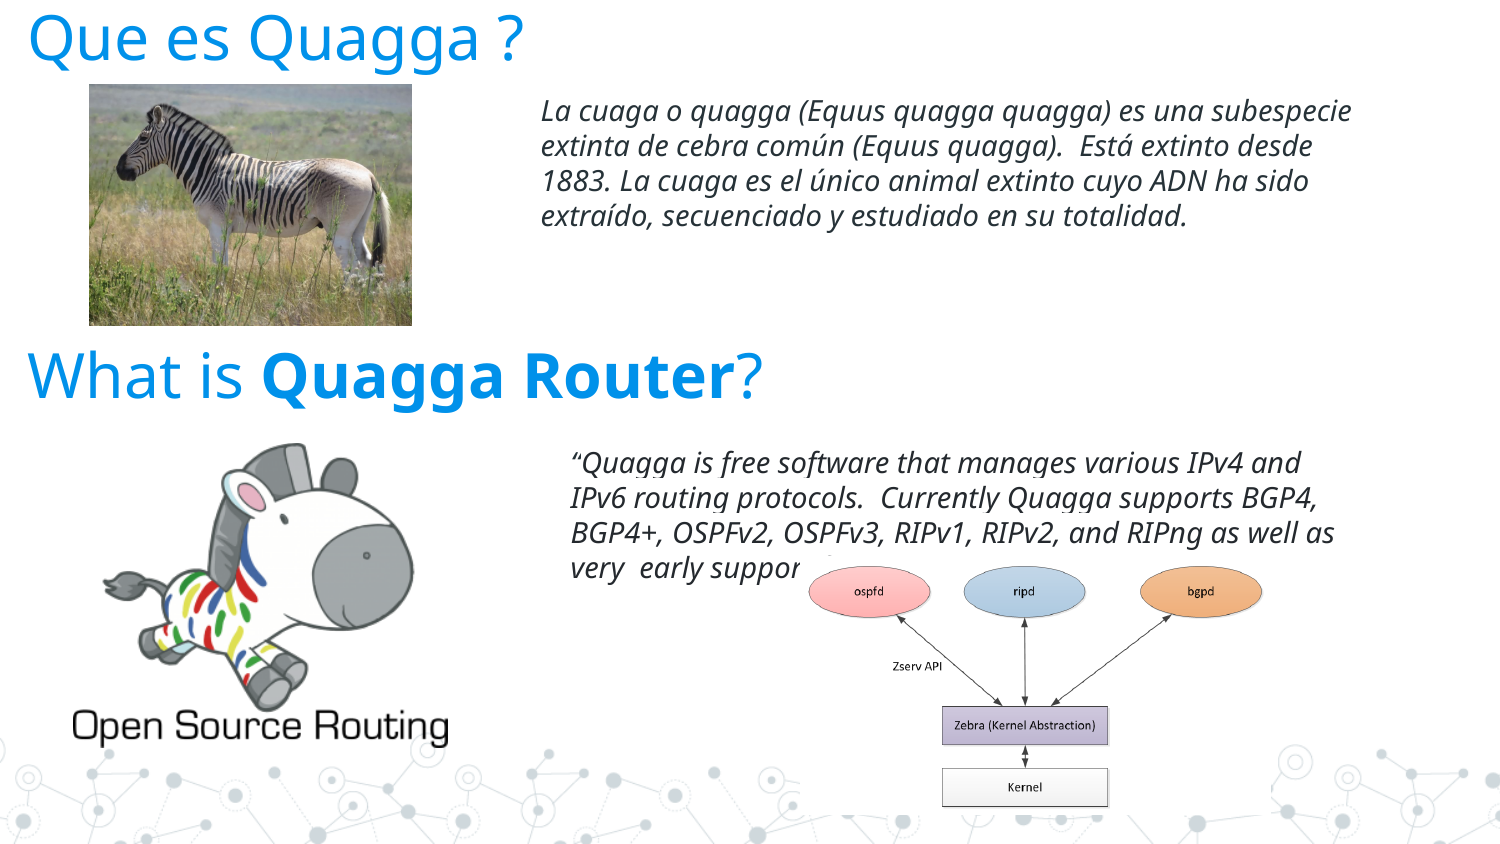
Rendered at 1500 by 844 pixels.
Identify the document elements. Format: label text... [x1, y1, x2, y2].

title What is Quagga Router? [12, 350, 1255, 427]
picture [0, 0, 1500, 844]
text_box “Quagga is free software that manages various IPv4 and IPv6 routing protocols. Currently Quagga supports BGP4, BGP4+, OSPFv2, OSPFv3, RIPv1, RIPv2, and RIPng as well as very early support for IS-IS.” [555, 429, 1379, 586]
title Que es Quagga ? [11, 0, 1255, 88]
text_box La cuaga o quagga (Equus quagga quagga) es una subespecie extinta de cebra común (Equus quagga). Está extinto desde 1883. La cuaga es el único animal extinto cuyo ADN ha sido extraído, secuenciado y estudiado en su totalidad. [525, 77, 1379, 263]
